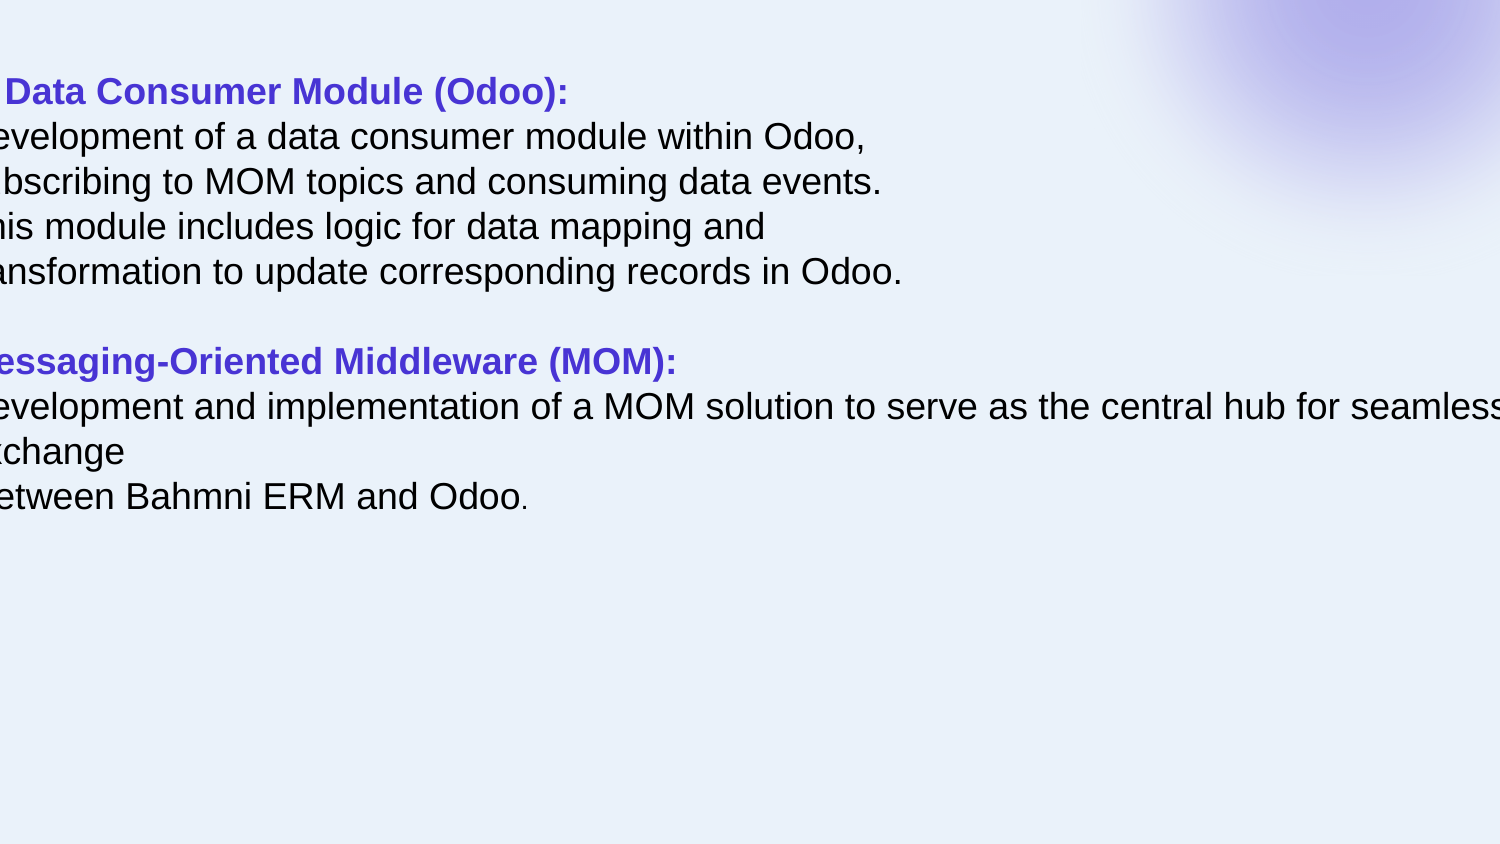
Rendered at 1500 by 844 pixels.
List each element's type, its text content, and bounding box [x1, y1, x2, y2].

text_box Project Deliverables: Enhancing Bahmni ERM and Odoo Integration 2. Data Producer Module (Bahmni ERM): Creation of a data producer module within Bahmni ERM, capturing patient health records, appointments, and relevant data changes, and publishing these as data events to the MOM platform. 3. Data Consumer Module (Odoo): Development of a data consumer module within Odoo, subscribing to MOM topics and consuming data events. This module includes logic for data mapping and transformation to update corresponding records in Odoo. Messaging-Oriented Middleware (MOM): Development and implementation of a MOM solution to serve as the central hub for seamless data exchange between Bahmni ERM and Odoo. [0, 0, 1500, 560]
